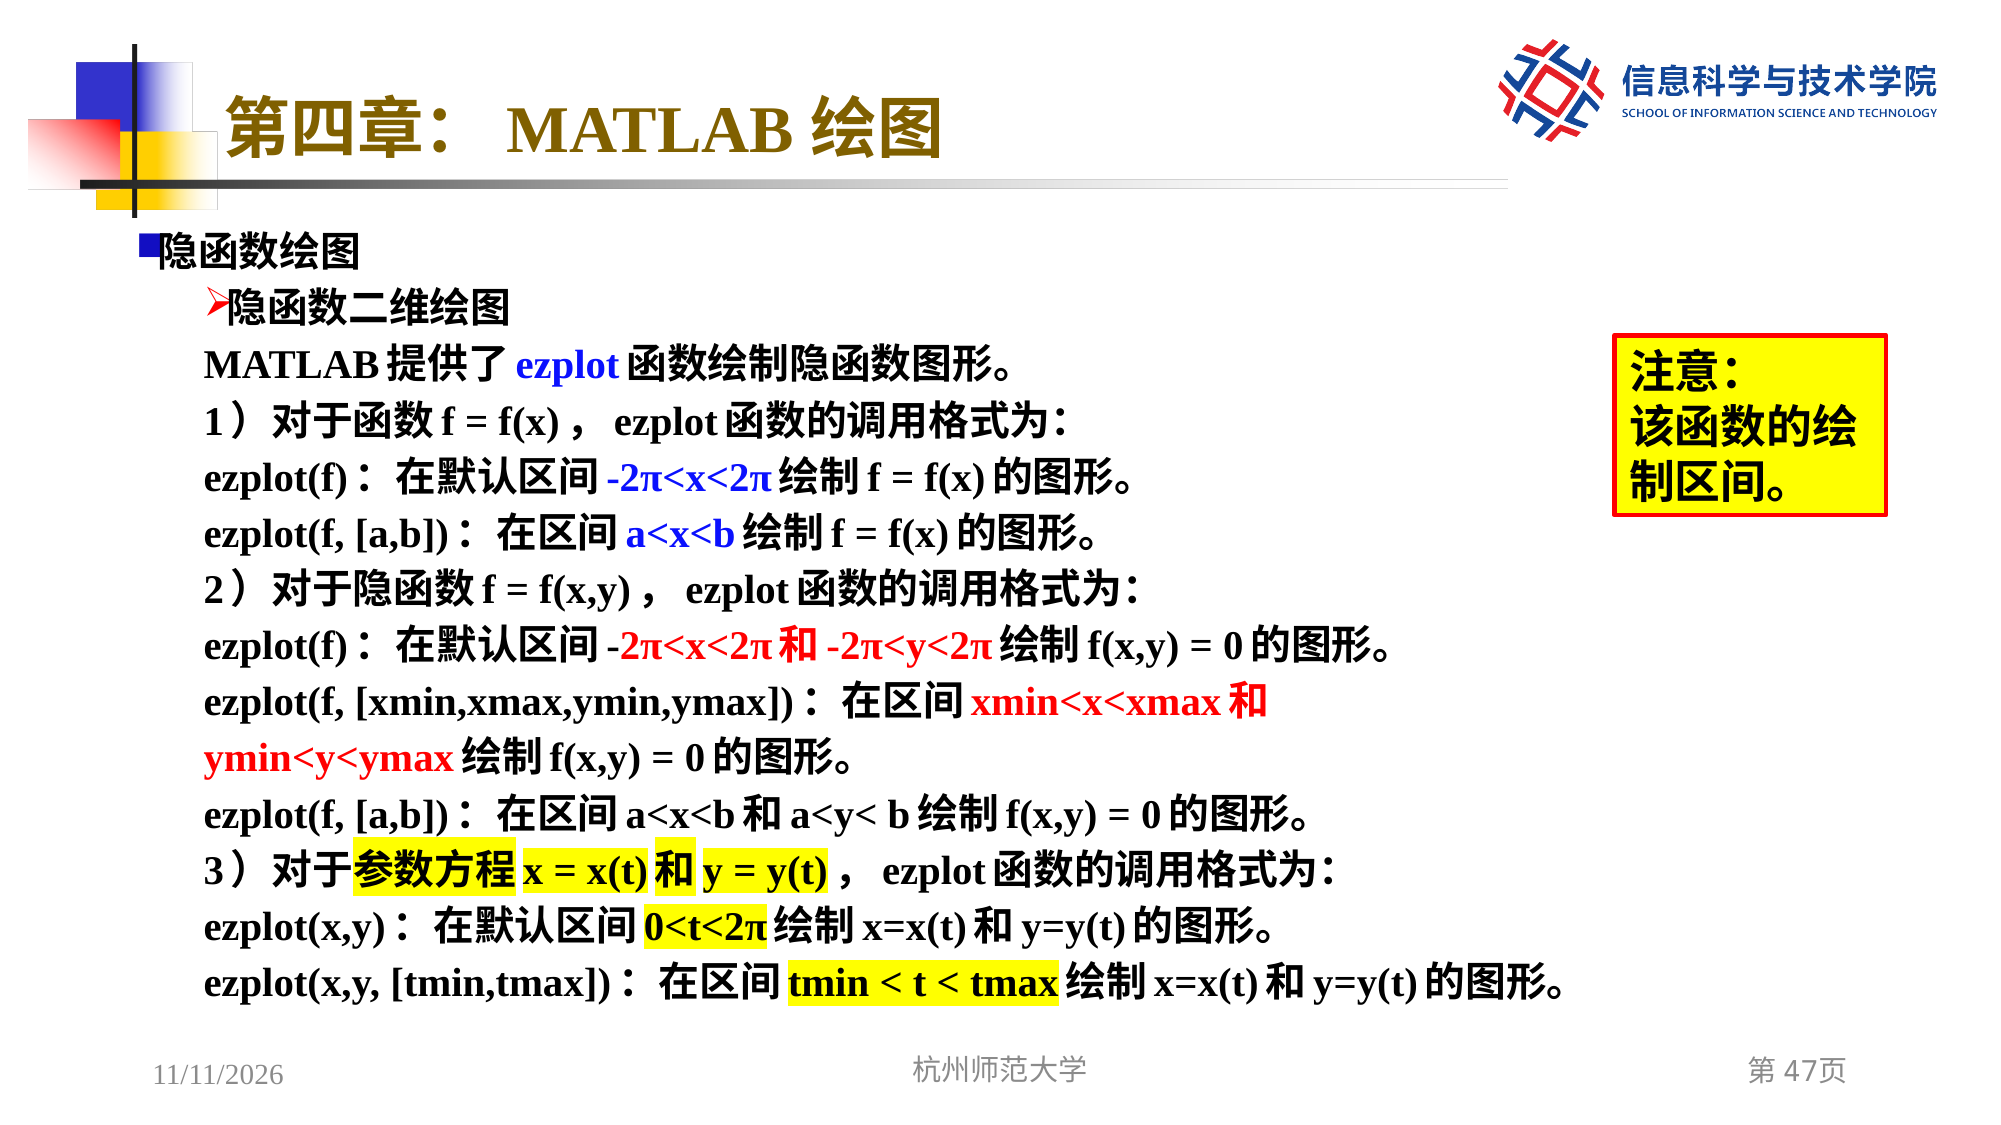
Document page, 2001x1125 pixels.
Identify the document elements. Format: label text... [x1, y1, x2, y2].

picture [28, 39, 1937, 218]
slide_number 第47页 [1412, 1042, 1863, 1103]
text_box 注意： 该函数的绘制区间。 [1614, 335, 1886, 515]
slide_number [137, 1042, 588, 1103]
list 隐函数绘图 隐函数二维绘图 MATLAB提供了ezplot函数绘制隐函数图形。 1）对于函数f = f(x)，ezplot函数的调用格式为： ezplot(f)：在默认区间-2π<x<2π绘制f = f(x)的图形。 ezplot(f, [a,b])：在区间a<x<b绘制f = f(x)的图形。 2）对于隐函数f = f(x,y)，ezplot函数的调用格式为： ezplot(f)：在默认区间-2π<x<2π和-2π<y<2π绘制f(x,y) = 0的图形。 ezplot(f, [xmin,xmax,ymin,ymax])：在区间xmin<x<xmax和 ymin<y<ymax绘制f(x,y) = 0的图形。 ezplot(f, [a,b])：在区间a<x<b和a<y< b绘制f(x,y) = 0的图形。 3）对于参数方程x = x(t)和y = y(t)，ezplot函数的调用格式为： ezplot(x,y)：在默认区间0<t<2π绘制x=x(t)和y=y(t)的图形。 ezplot(x,y, [tmin,tmax])：在区间tmin < t < tmax绘制x=x(t)和y=y(t)的图形。 [87, 218, 1908, 1021]
title 第四章：MATLAB绘图 [208, 87, 1490, 176]
footer 杭州师范大学 [662, 1042, 1338, 1103]
